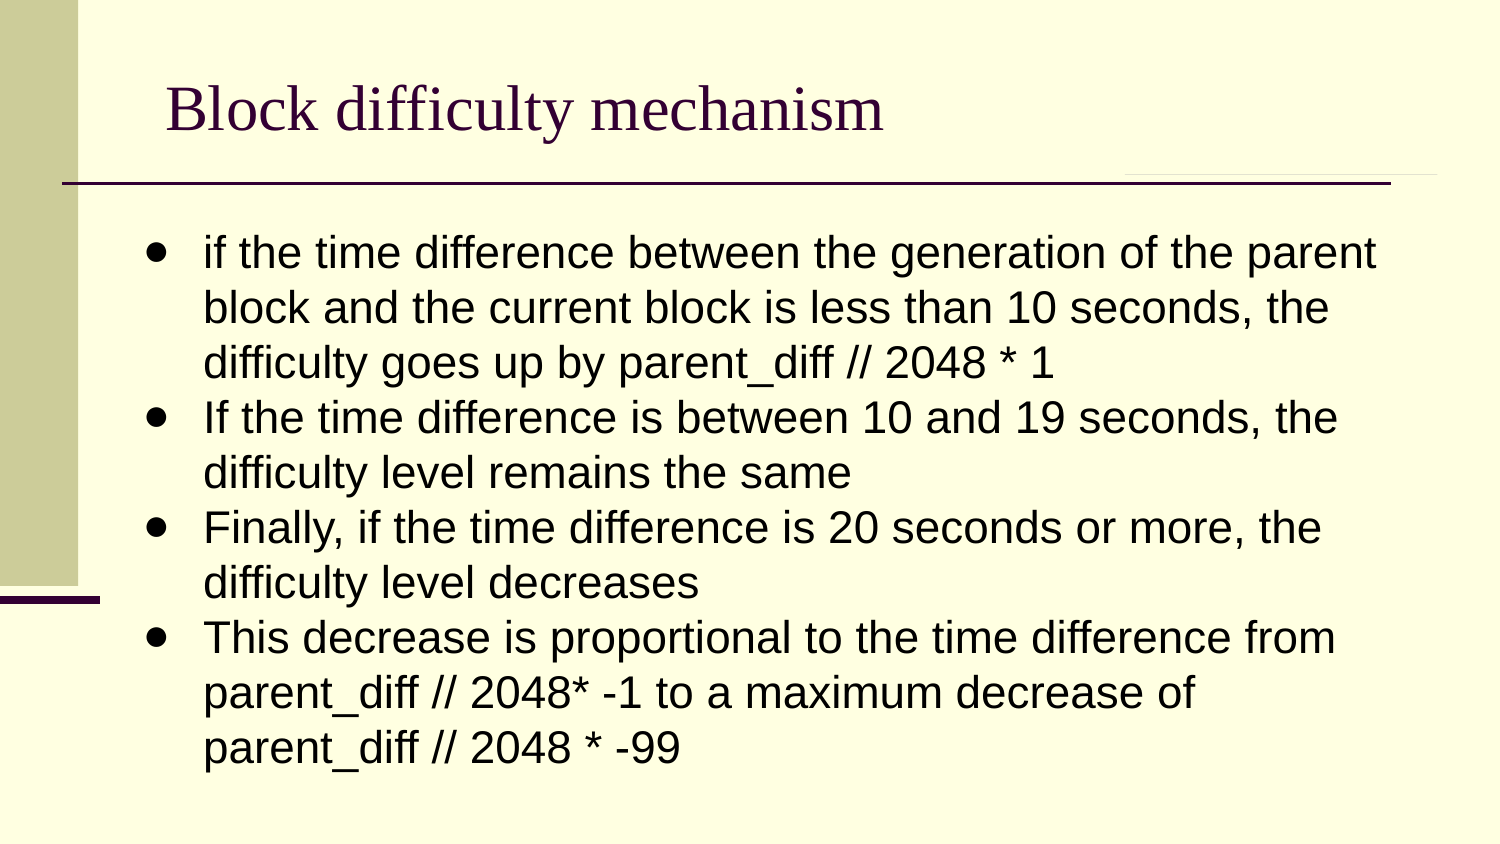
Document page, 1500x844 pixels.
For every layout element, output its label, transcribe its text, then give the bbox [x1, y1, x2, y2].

title Block difficulty mechanism [150, 34, 1425, 175]
text_box if the time difference between the generation of the parent block and the current block is less than 10 seconds, the difficulty goes up by parent_diff // 2048 * 1 If the time difference is between 10 and 19 seconds, the difficulty level remains the same Finally, if the time difference is 20 seconds or more, the difficulty level decreases This decrease is proportional to the time difference from parent_diff // 2048* -1 to a maximum decrease of parent_diff // 2048 * -99 [113, 207, 1425, 788]
